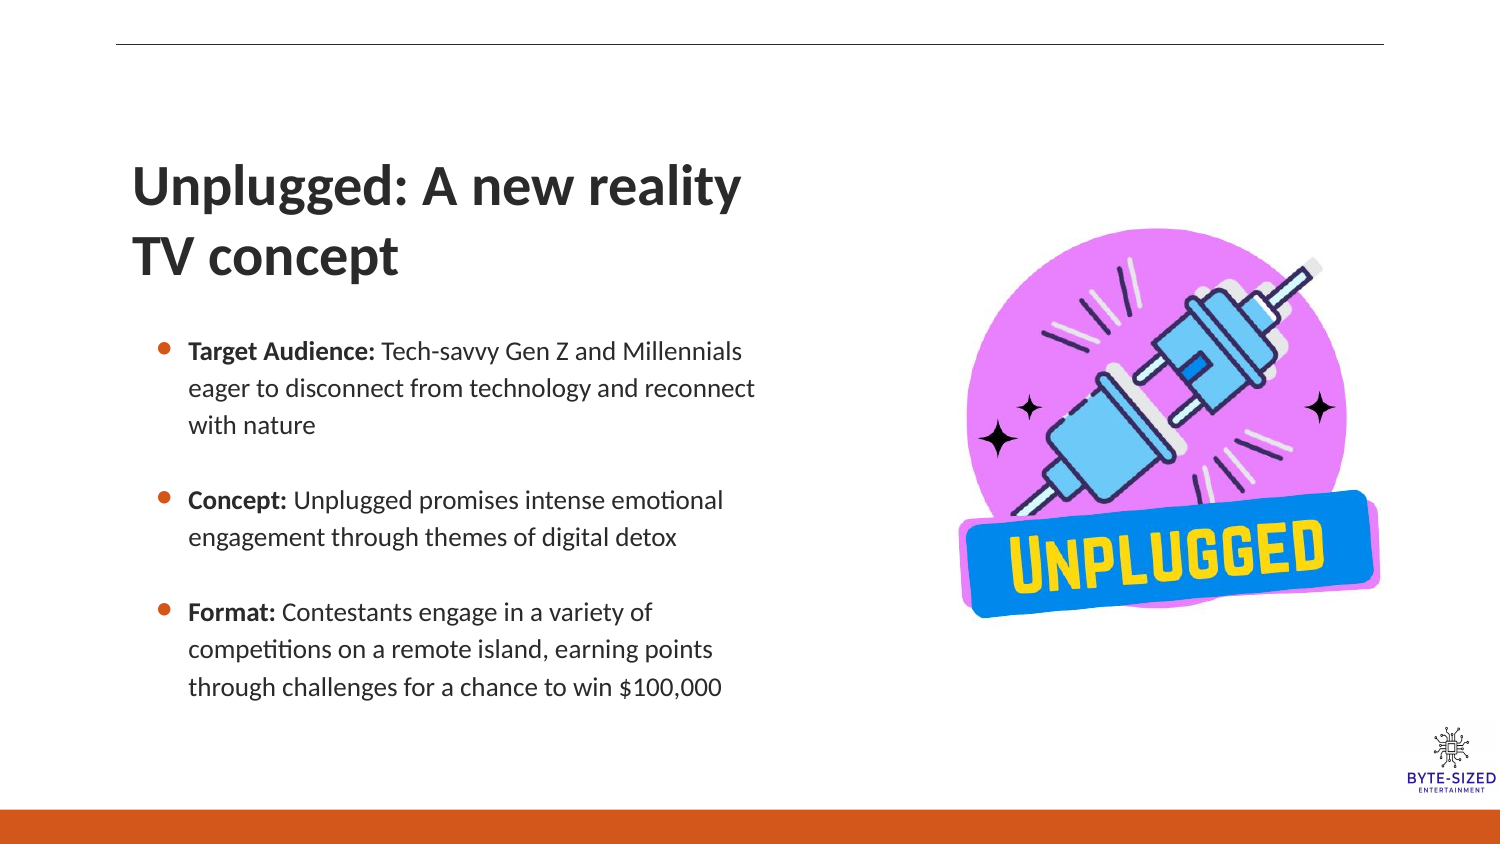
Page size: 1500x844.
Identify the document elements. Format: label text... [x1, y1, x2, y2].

subtitle Target Audience: Tech-savvy Gen Z and Millennials eager to disconnect from technology and reconnect with nature Concept: Unplugged promises intense emotional engagement through themes of digital detox Format: Contestants engage in a variety of competitions on a remote island, earning points through challenges for a chance to win $100,000 [116, 313, 802, 664]
picture [899, 179, 1436, 664]
picture [1398, 713, 1500, 800]
title Unplugged: A new reality TV concept [116, 131, 802, 226]
